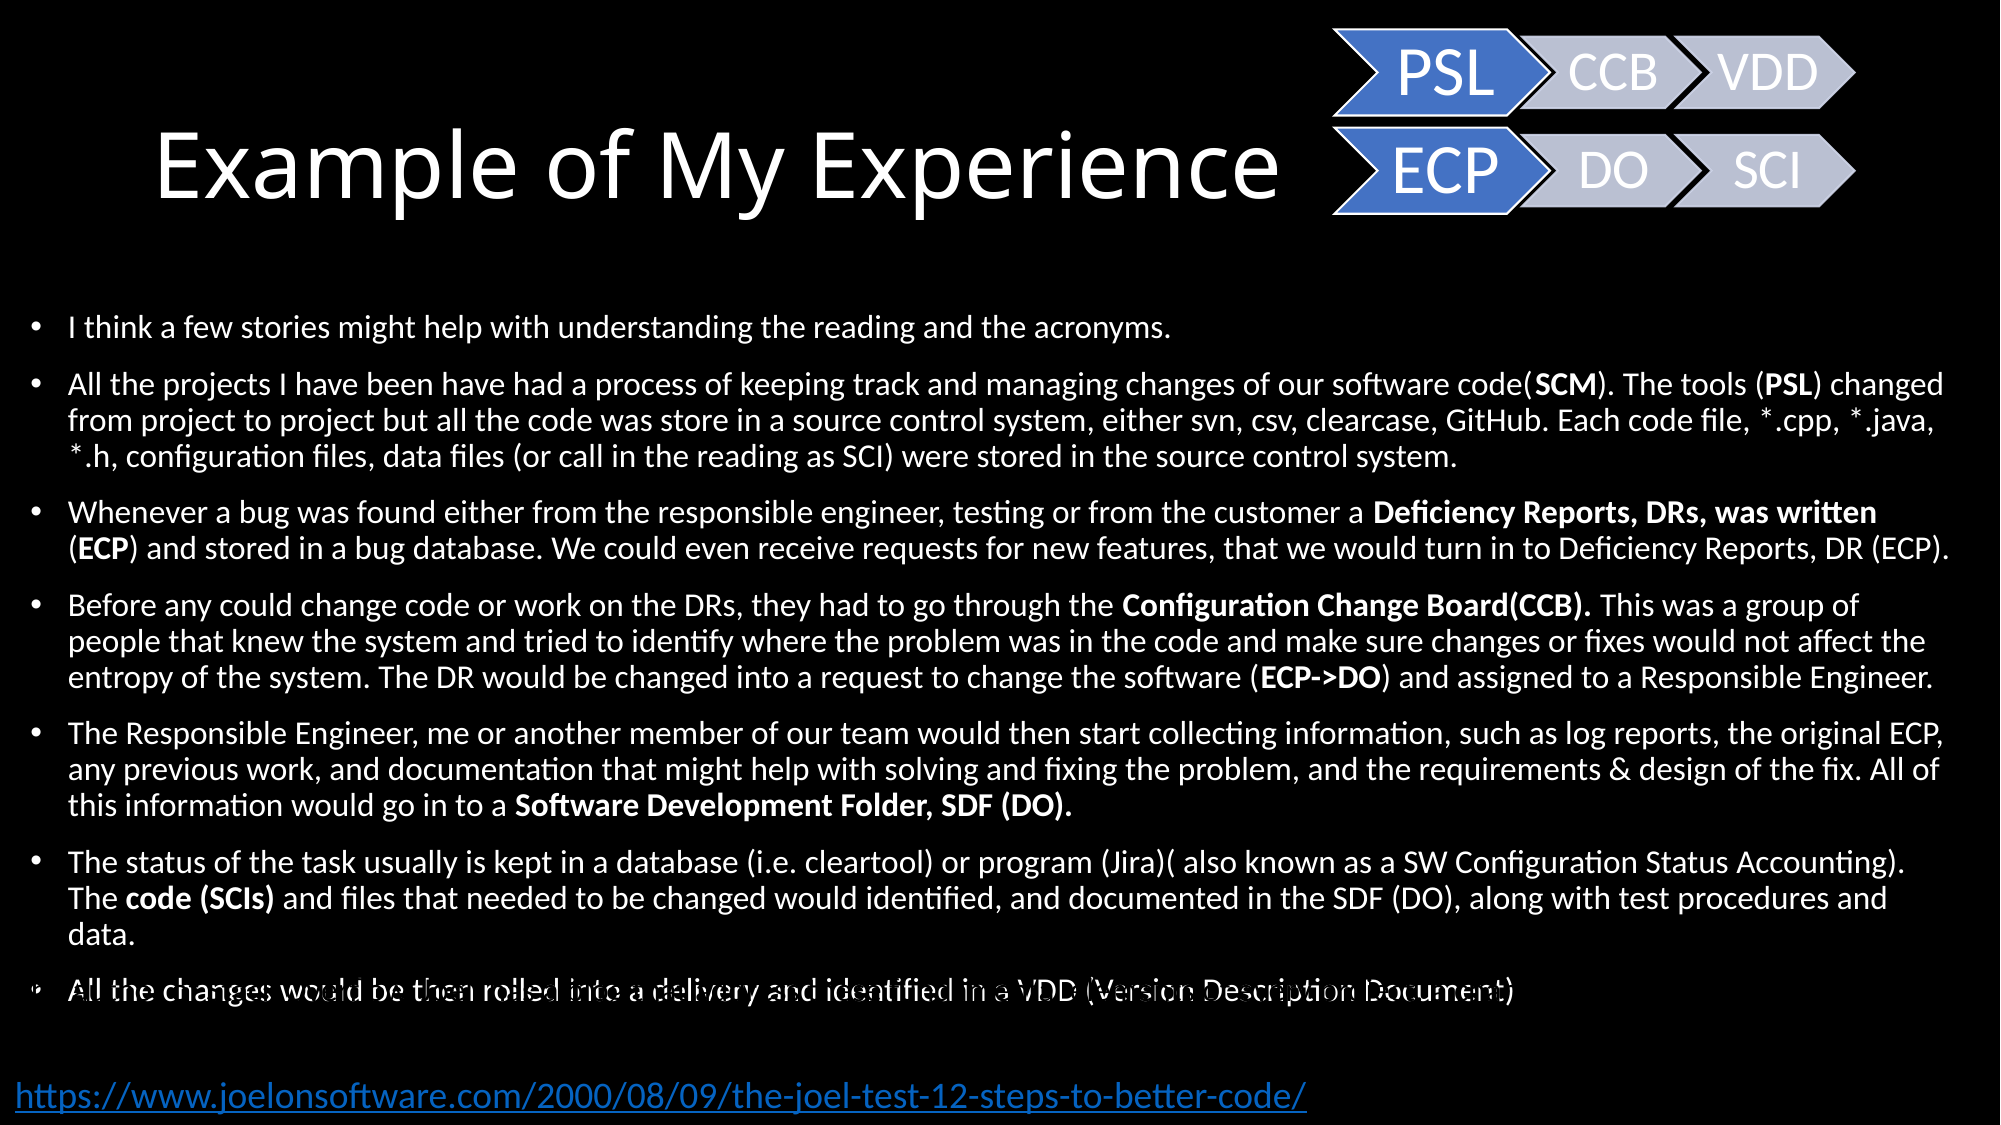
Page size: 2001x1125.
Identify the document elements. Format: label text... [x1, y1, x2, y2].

title Example of My Experience [137, 59, 1863, 278]
text_box The author of Stack Overflow, Joel, has a blog that address these fundamental elements of every project, a change process (SCM), code repository (PSL, SCI), Change board (CCB), a bug database (ECP), and a way of recording the history of changes(DO). https://www.joelonsoftware.com/2000/08/09/the-joel-test-12-steps-to-better-code/ [0, 957, 2000, 1123]
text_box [1217, 29, 1972, 214]
list I think a few stories might help with understanding the reading and the acronyms. All the projects I have been have had a process of keeping track and managing changes of our software code(SCM). The tools (PSL) changed from project to project but all the code was store in a source control system, either svn, csv, clearcase, GitHub. Each code file, *.cpp, *.java, *.h, configuration files, data files (or call in the reading as SCI) were stored in the source control system. Whenever a bug was found either from the responsible engineer, testing or from the customer a Deficiency Reports, DRs, was written (ECP) and stored in a bug database. We could even receive requests for new features, that we would turn in to Deficiency Reports, DR (ECP). Before any could change code or work on the DRs, they had to go through the Configuration Change Board(CCB). This was a group of people that knew the system and tried to identify where the problem was in the code and make sure changes or fixes would not affect the entropy of the system. The DR would be changed into a request to change the software (ECP->DO) and assigned to a Responsible Engineer. The Responsible Engineer, me or another member of our team would then start collecting information, such as log reports, the original ECP, any previous work, and documentation that might help with solving and fixing the problem, and the requirements & design of the fix. All of this information would go in to a Software Development Folder, SDF (DO). The status of the task usually is kept in a database (i.e. cleartool) or program (Jira)( also known as a SW Configuration Status Accounting). The code (SCIs) and files that needed to be changed would identified, and documented in the SDF (DO), along with test procedures and data. All the changes would be then rolled into a delivery and identified in a VDD (Version Description Document) [15, 302, 1972, 957]
